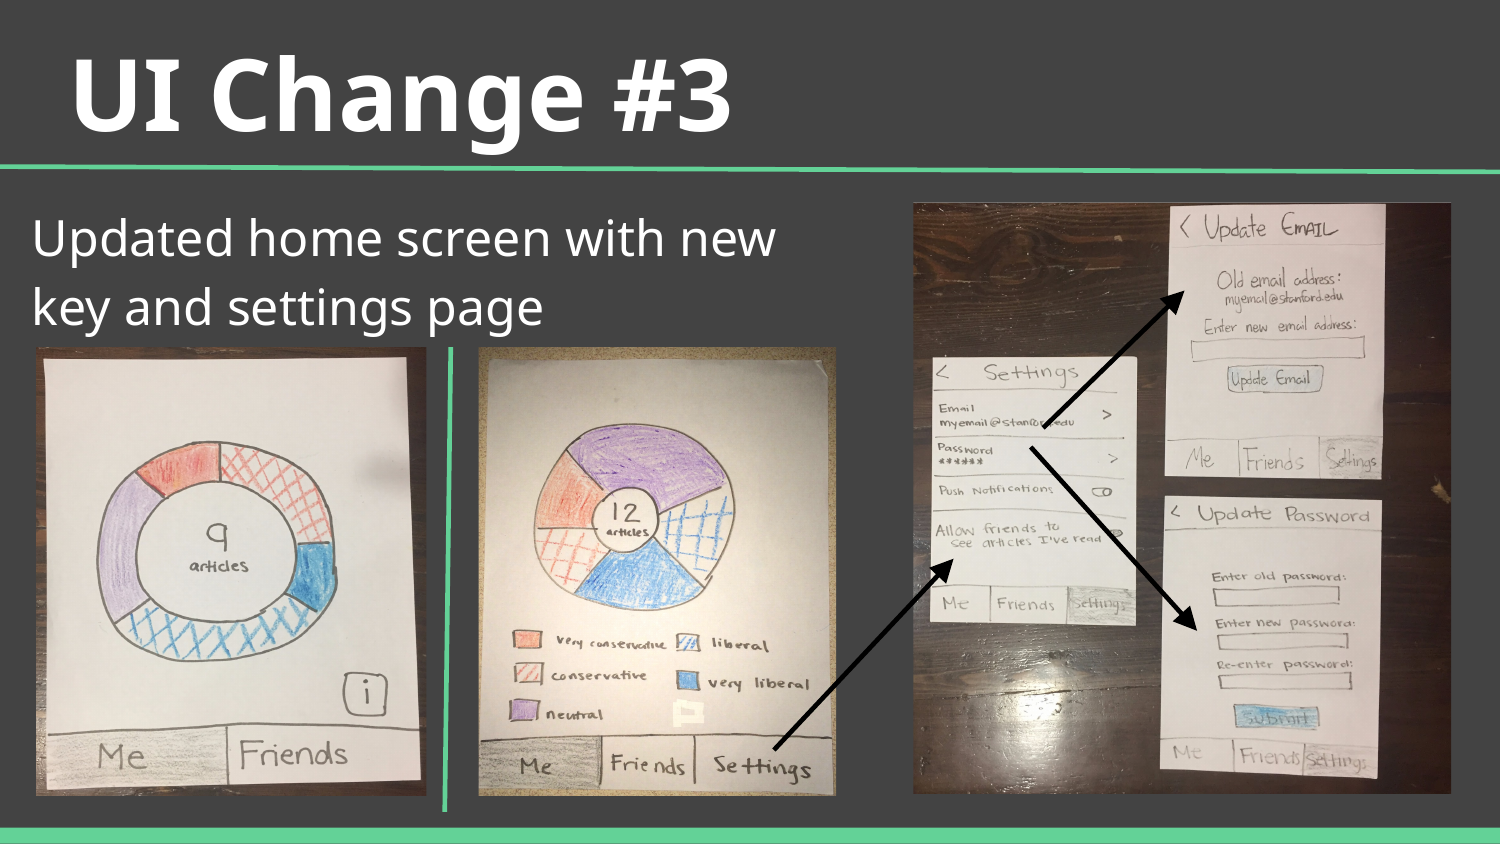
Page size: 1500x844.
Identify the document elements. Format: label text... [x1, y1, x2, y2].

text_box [1030, 446, 1198, 631]
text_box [0, 166, 1500, 173]
title UI Change #3 [53, 16, 1452, 164]
picture [35, 346, 427, 796]
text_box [444, 346, 451, 812]
text_box Updated home screen with new key and settings page [16, 182, 837, 291]
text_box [1042, 290, 1185, 429]
picture [886, 203, 1479, 794]
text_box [773, 558, 954, 751]
picture [478, 346, 837, 796]
